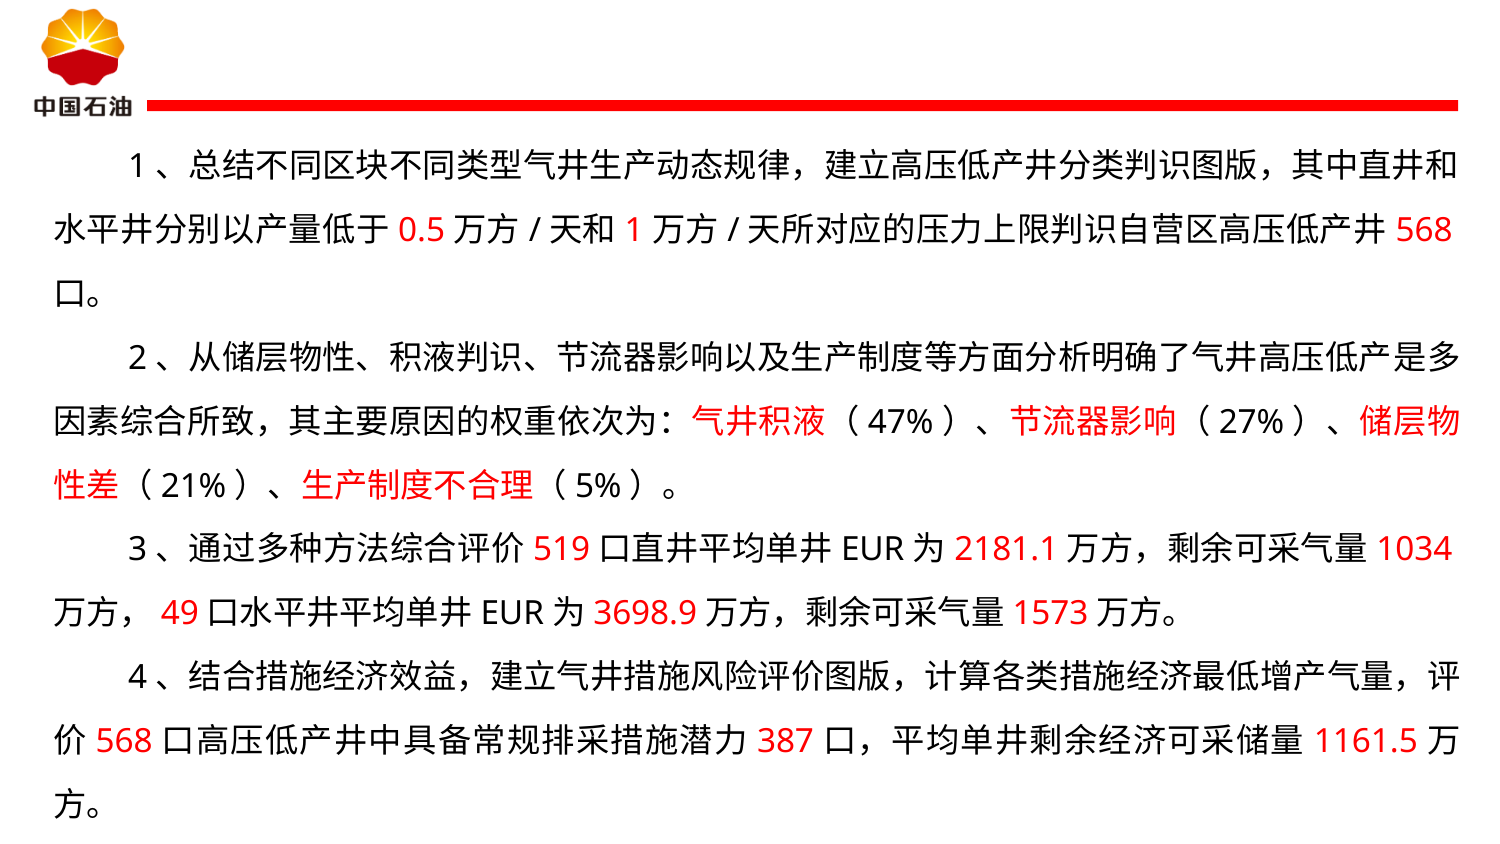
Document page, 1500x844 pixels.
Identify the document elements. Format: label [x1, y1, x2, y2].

picture [32, 8, 133, 118]
text_box [38, 113, 1476, 844]
